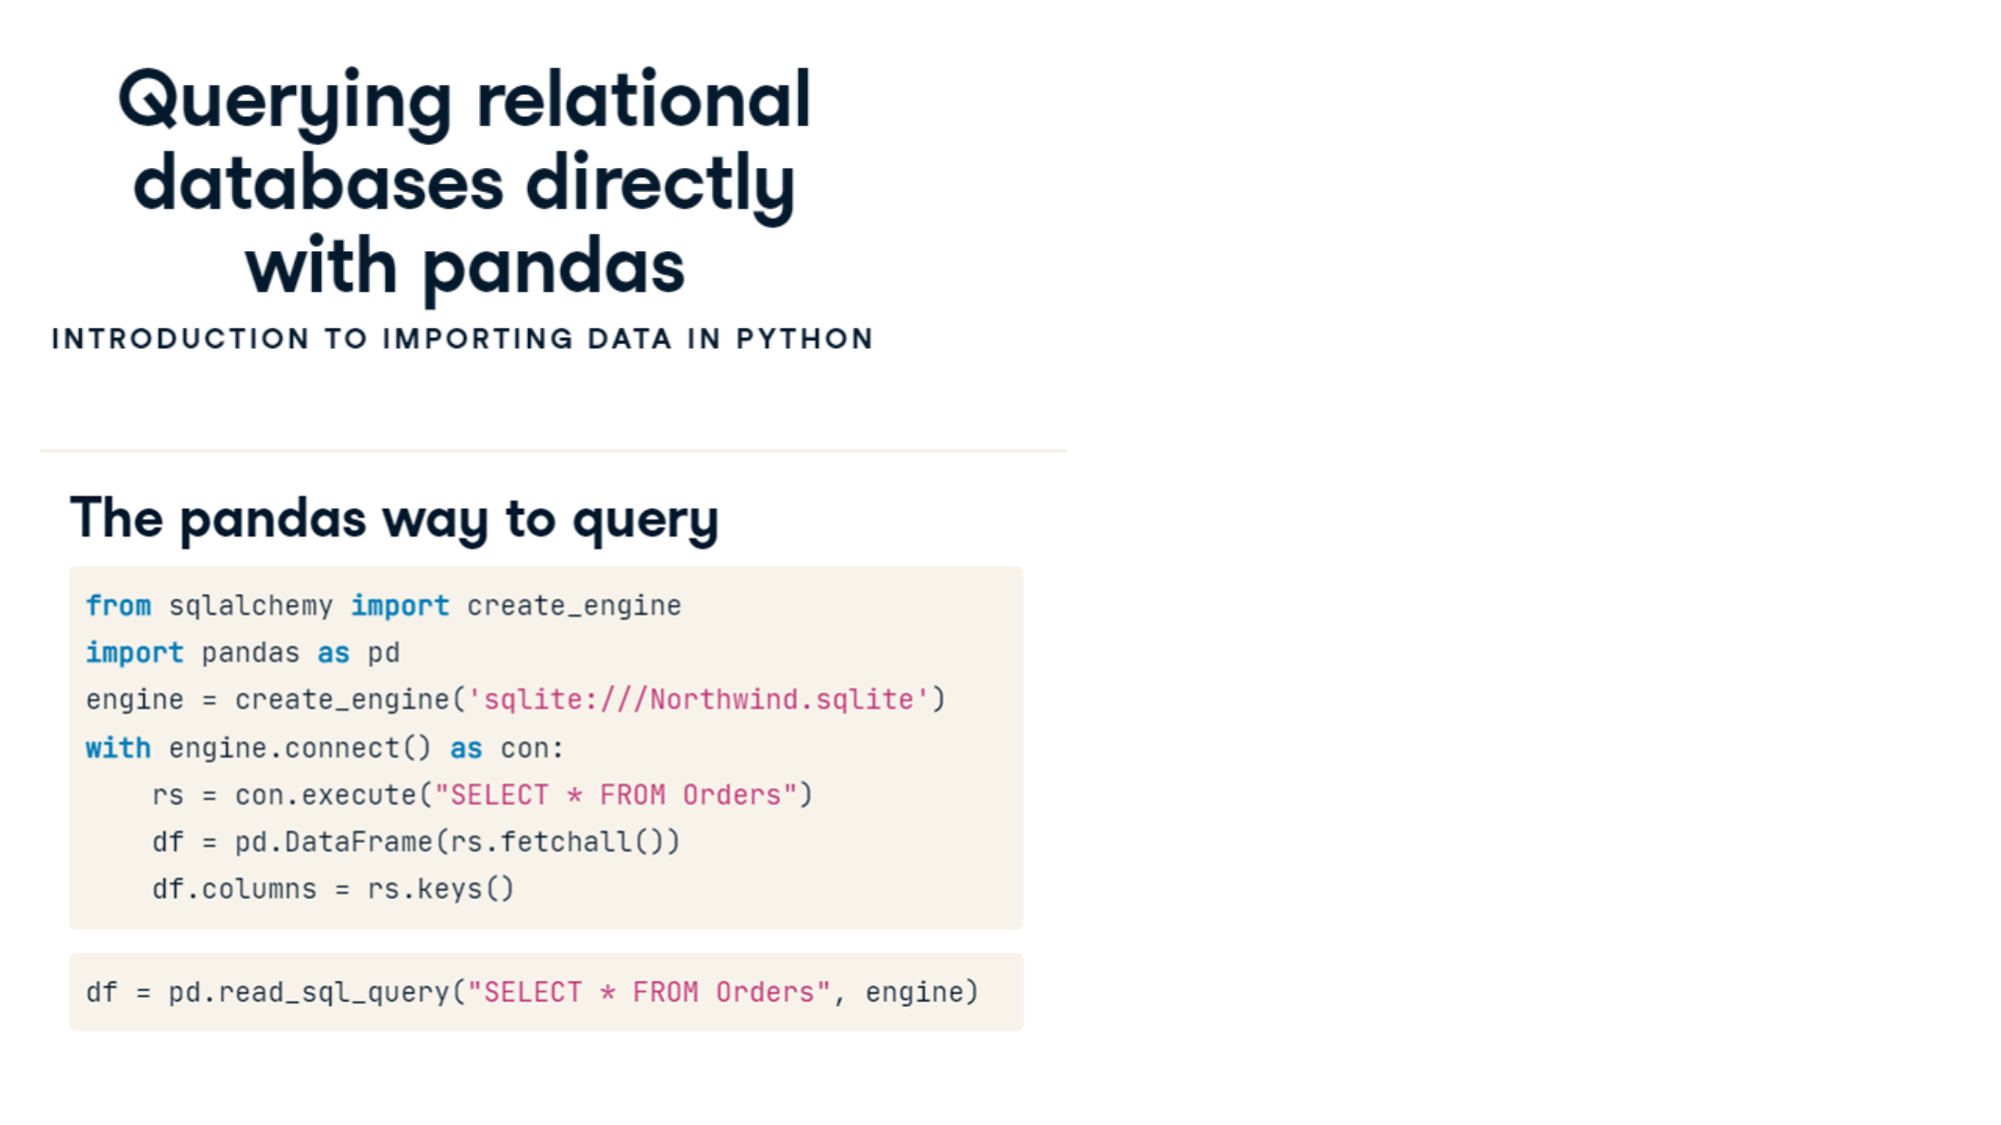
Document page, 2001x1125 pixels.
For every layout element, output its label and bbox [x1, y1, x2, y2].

picture [40, 40, 905, 377]
picture [40, 449, 1067, 1047]
